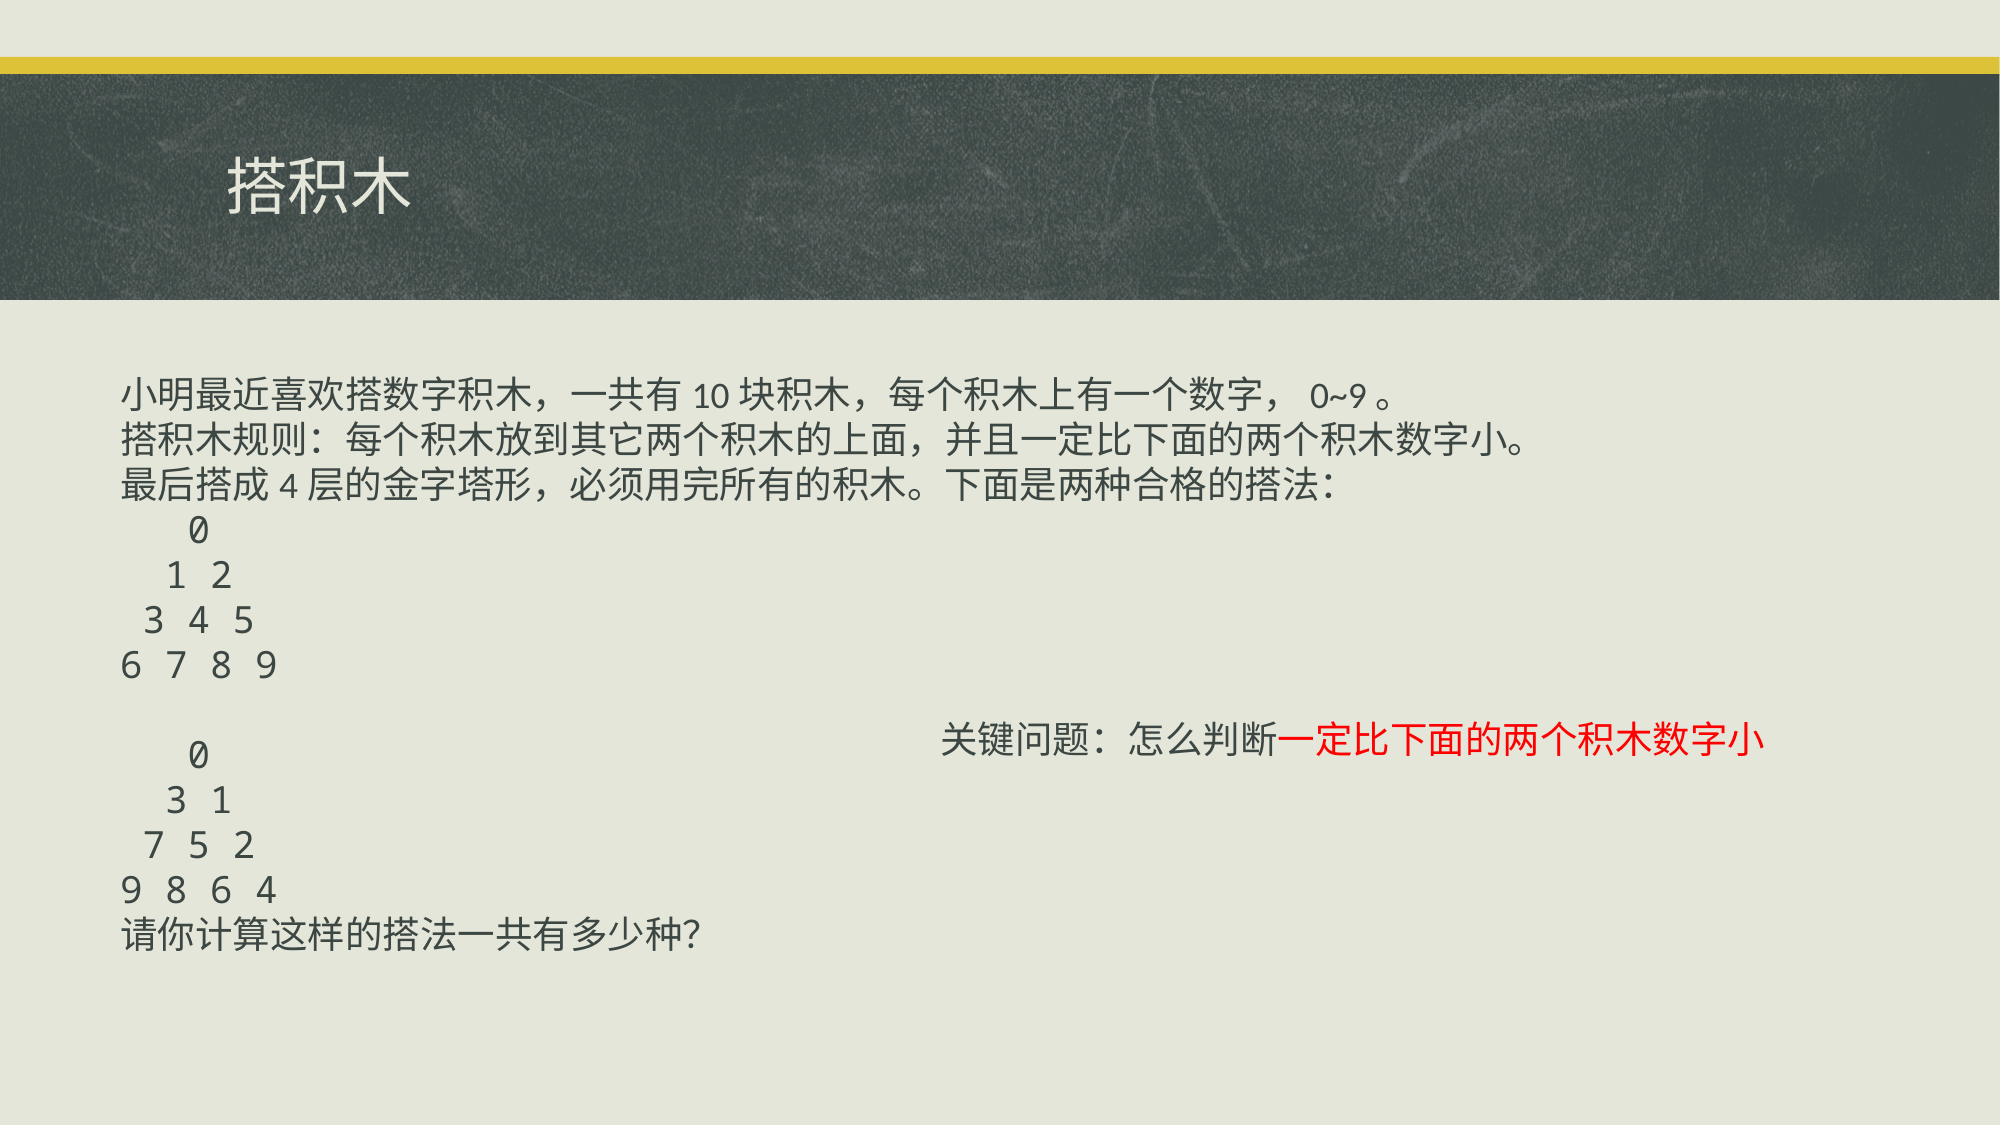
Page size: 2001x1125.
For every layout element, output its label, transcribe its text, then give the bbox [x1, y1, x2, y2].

picture [0, 74, 2000, 300]
title 搭积木 [210, 76, 1790, 300]
text_box 关键问题：怎么判断一定比下面的两个积木数字小 [925, 708, 1870, 769]
text_box 小明最近喜欢搭数字积木，一共有10块积木，每个积木上有一个数字，0~9。 搭积木规则：每个积木放到其它两个积木的上面，并且一定比下面的两个积木数字小。 最后搭成4层的金字塔形，必须用完所有的积木。下面是两种合格的搭法： 0 1 2 3 4 5 6 7 8 9 0 3 1 7 5 2 9 8 6 4 请你计算这样的搭法一共有多少种？ [105, 363, 1870, 963]
